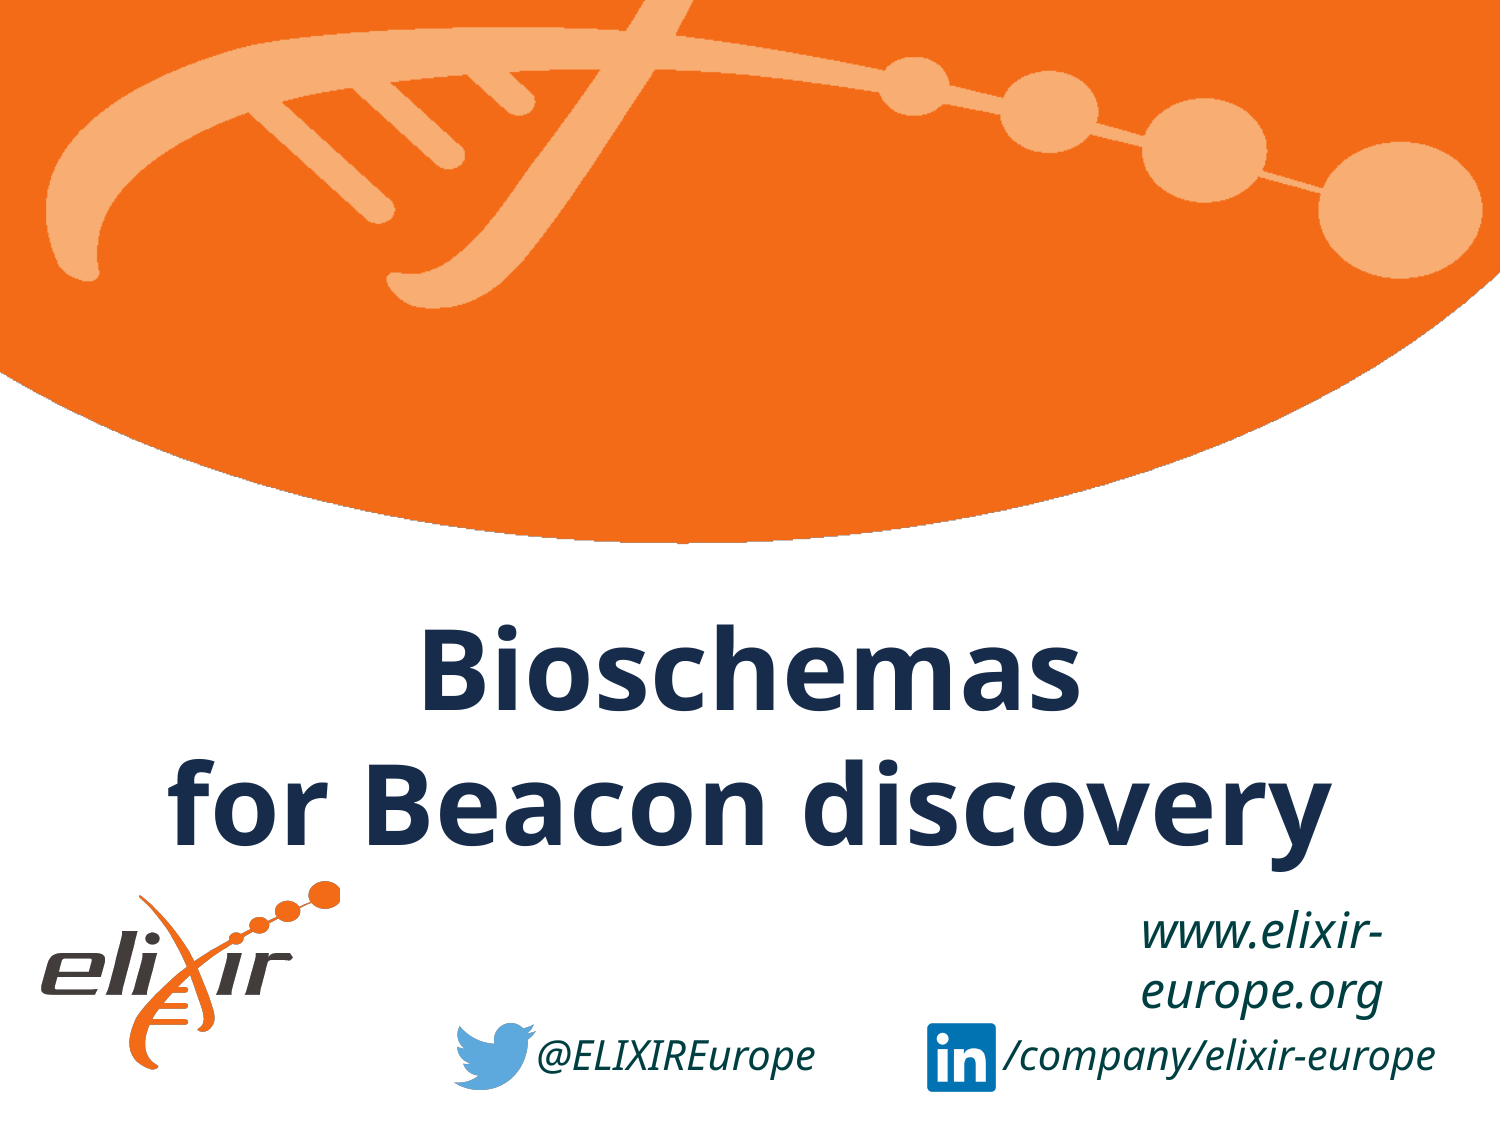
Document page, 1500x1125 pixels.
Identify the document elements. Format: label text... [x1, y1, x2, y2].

picture [1249, 984, 1263, 1005]
picture [454, 1023, 536, 1090]
picture [0, 0, 1500, 1085]
picture [1362, 984, 1376, 1005]
title Bioschemas for Beacon discovery [112, 597, 1388, 835]
picture [927, 1023, 996, 1092]
